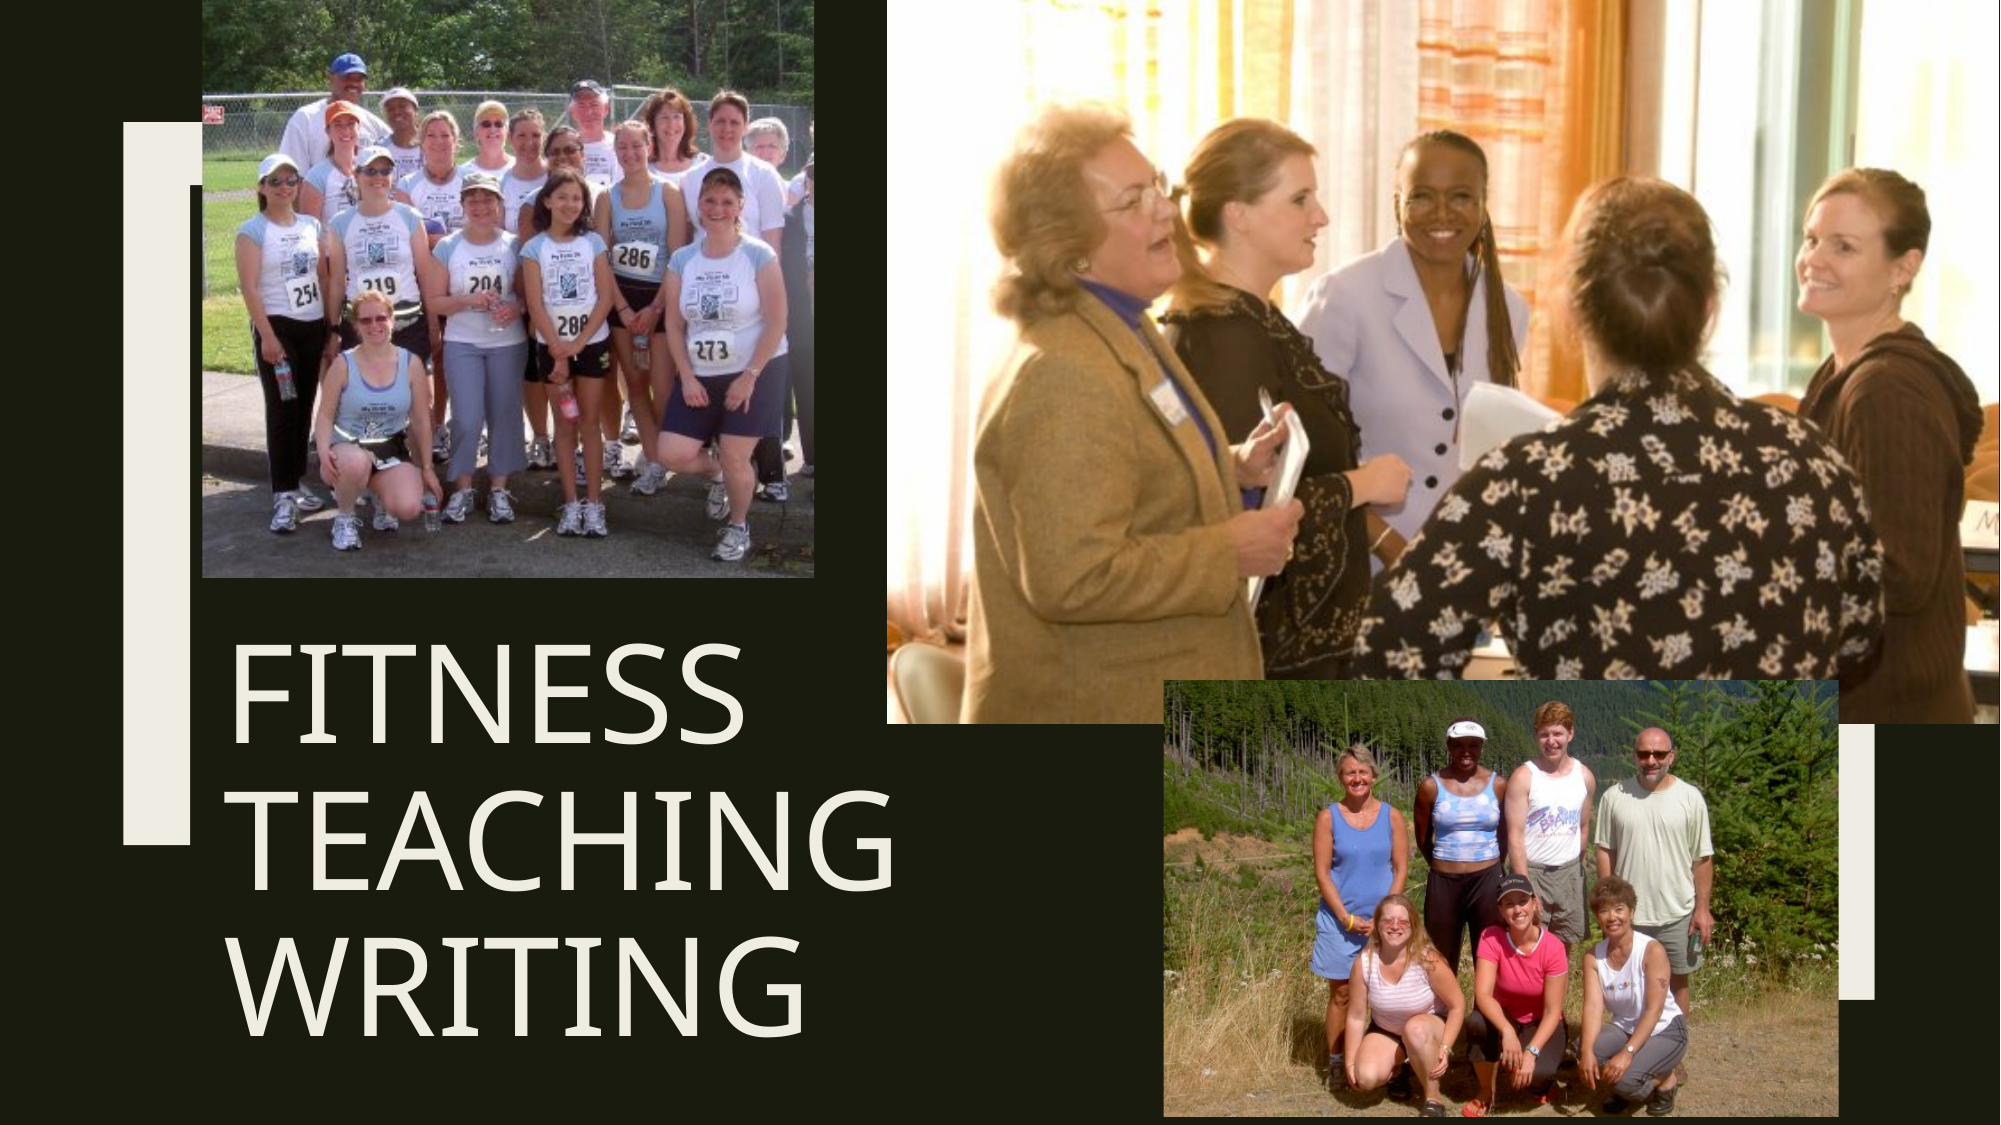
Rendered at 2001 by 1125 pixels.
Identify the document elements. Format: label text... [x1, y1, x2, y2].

title Fitness Teaching Writing [208, 1000, 1141, 1074]
picture [202, 0, 815, 578]
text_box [123, 122, 1163, 1000]
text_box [1839, 724, 1875, 1000]
picture [887, 0, 1999, 1117]
